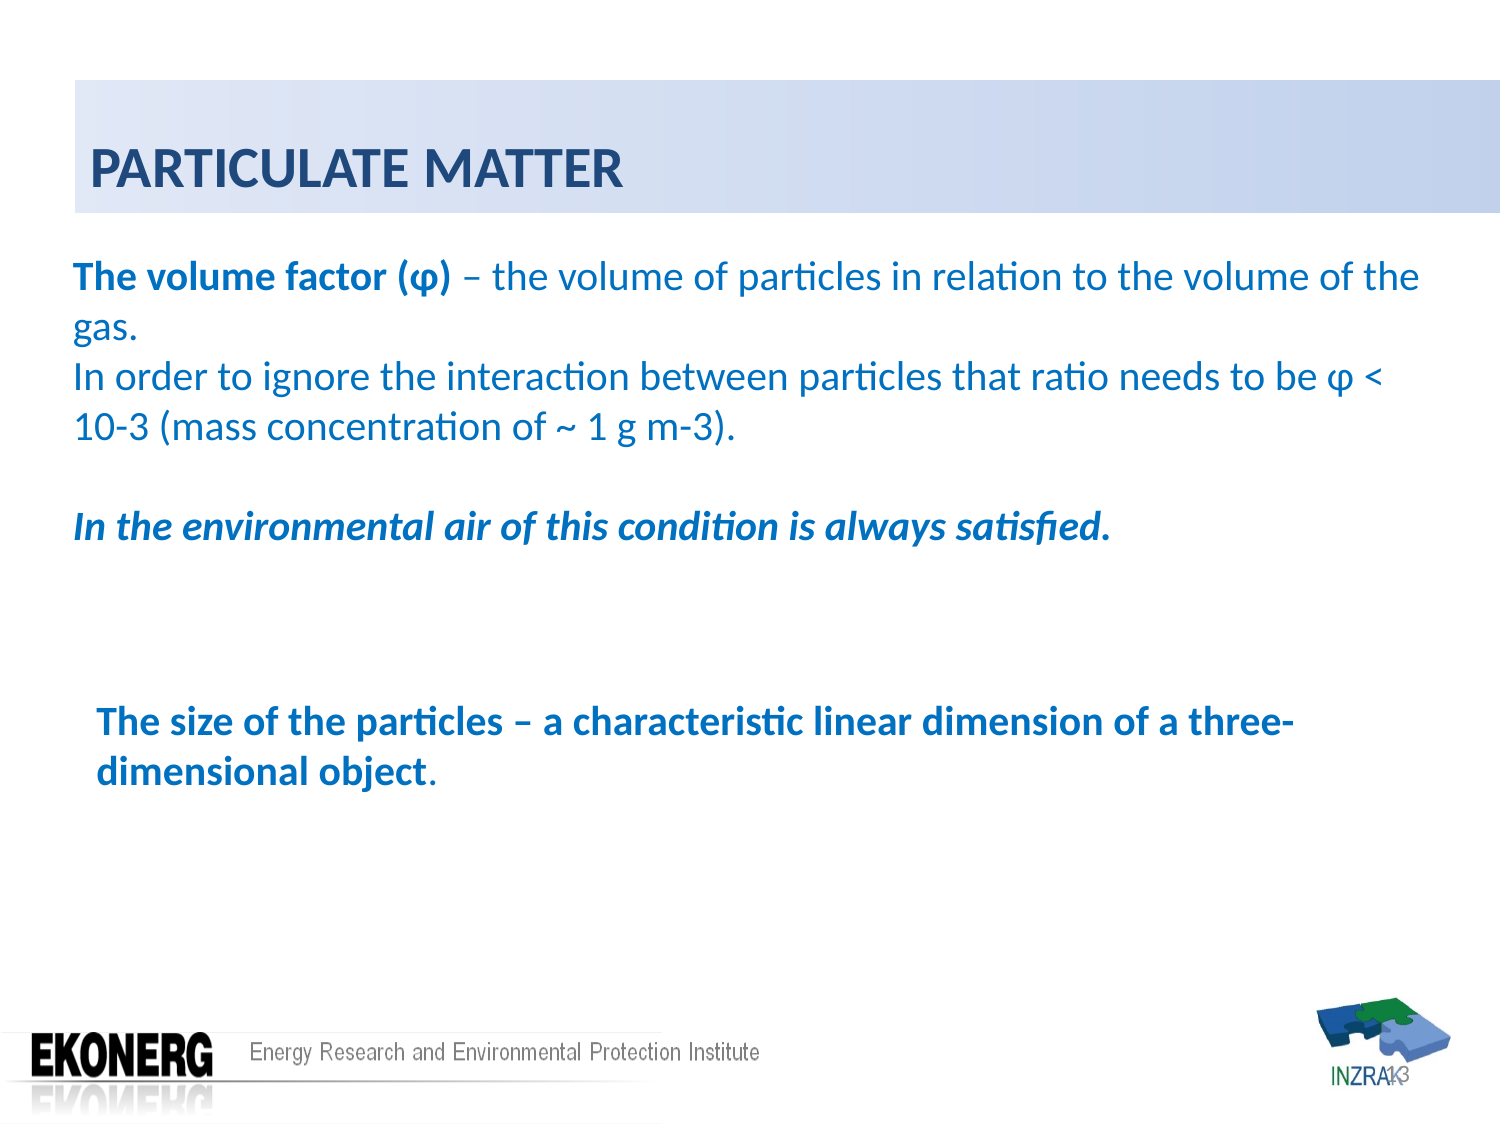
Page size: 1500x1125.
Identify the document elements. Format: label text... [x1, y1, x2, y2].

title PARTICULATE MATTER [75, 80, 1500, 213]
text_box The volume factor (φ) – the volume of particles in relation to the volume of the gas. In order to ignore the interaction between particles that ratio needs to be φ < 10-3 (mass concentration of ~ 1 g m-3). In the environmental air of this condition is always satisfied. [58, 241, 1448, 557]
picture [0, 1027, 783, 1125]
slide_number 13 [1074, 1042, 1425, 1103]
text_box The size of the particles – a characteristic linear dimension of a three-dimensional object. [81, 685, 1454, 801]
picture [1315, 996, 1451, 1093]
